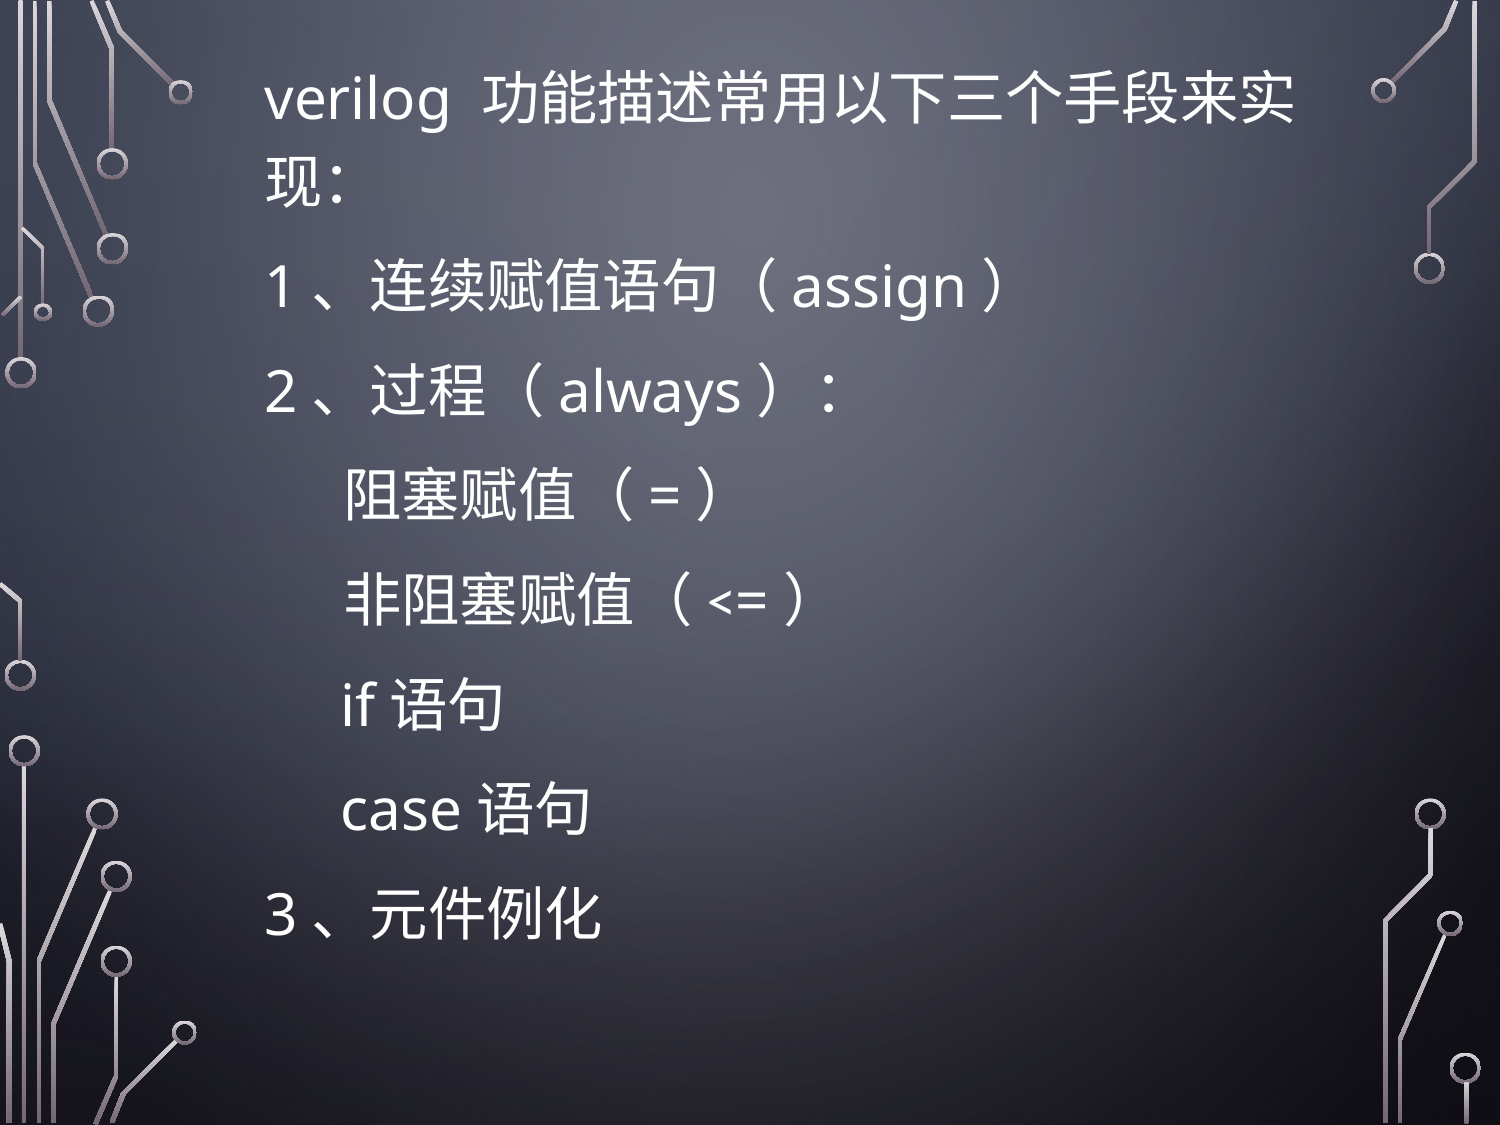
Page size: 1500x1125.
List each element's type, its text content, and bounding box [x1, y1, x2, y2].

list verilog 功能描述常用以下三个手段来实现： 1、连续赋值语句（assign） 2、过程（always）： 阻塞赋值（=） 非阻塞赋值（<=） if语句 case语句 3、元件例化 [249, 39, 1339, 1086]
